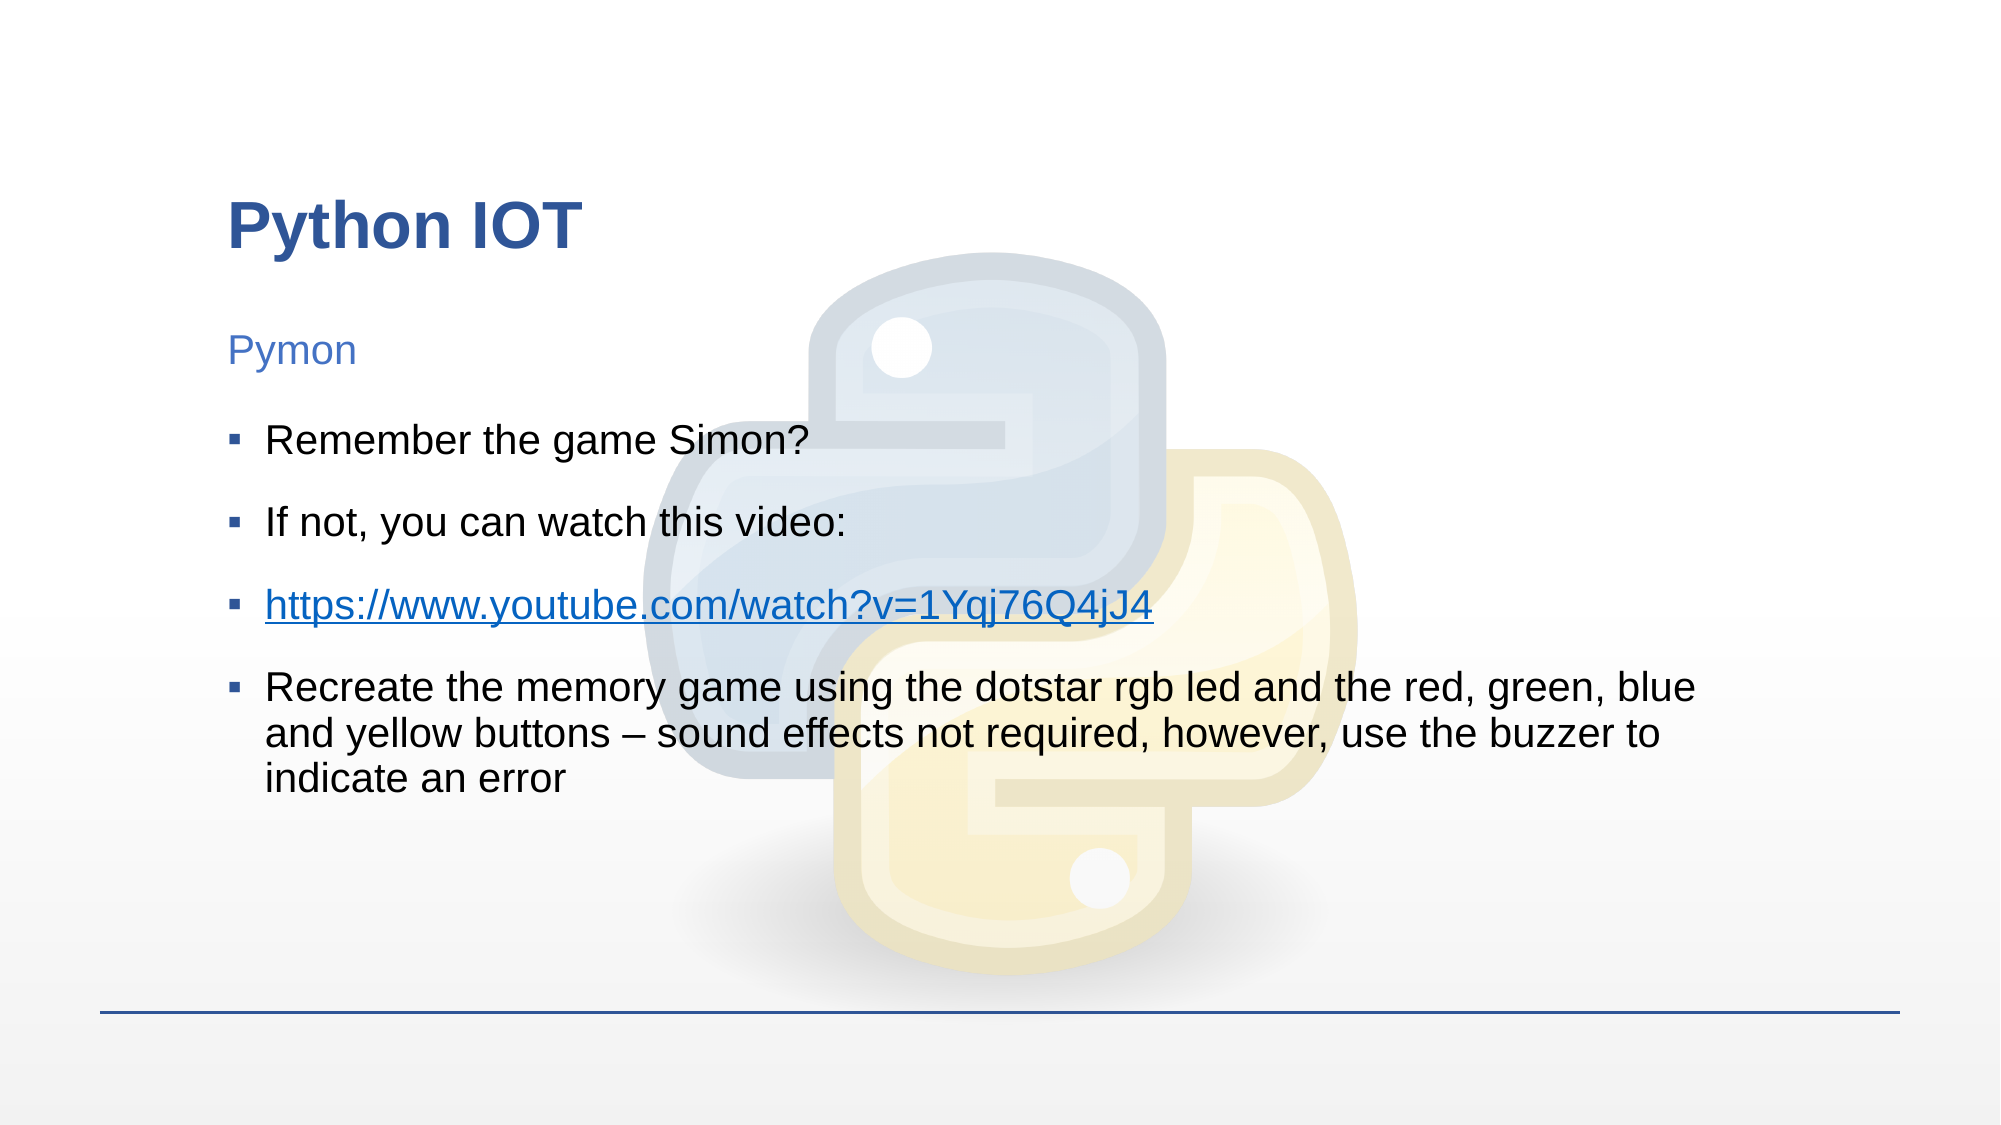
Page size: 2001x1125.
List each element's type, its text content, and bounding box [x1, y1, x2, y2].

list Remember the game Simon? If not, you can watch this video: https://www.youtube.com/watch?v=1Yqj76Q4jJ4 Recreate the memory game using the dotstar rgb led and the red, green, blue and yellow buttons – sound effects not required, however, use the buzzer to indicate an error [212, 410, 1788, 950]
list Pymon [212, 298, 1788, 404]
title Python IOT [212, 82, 1788, 271]
